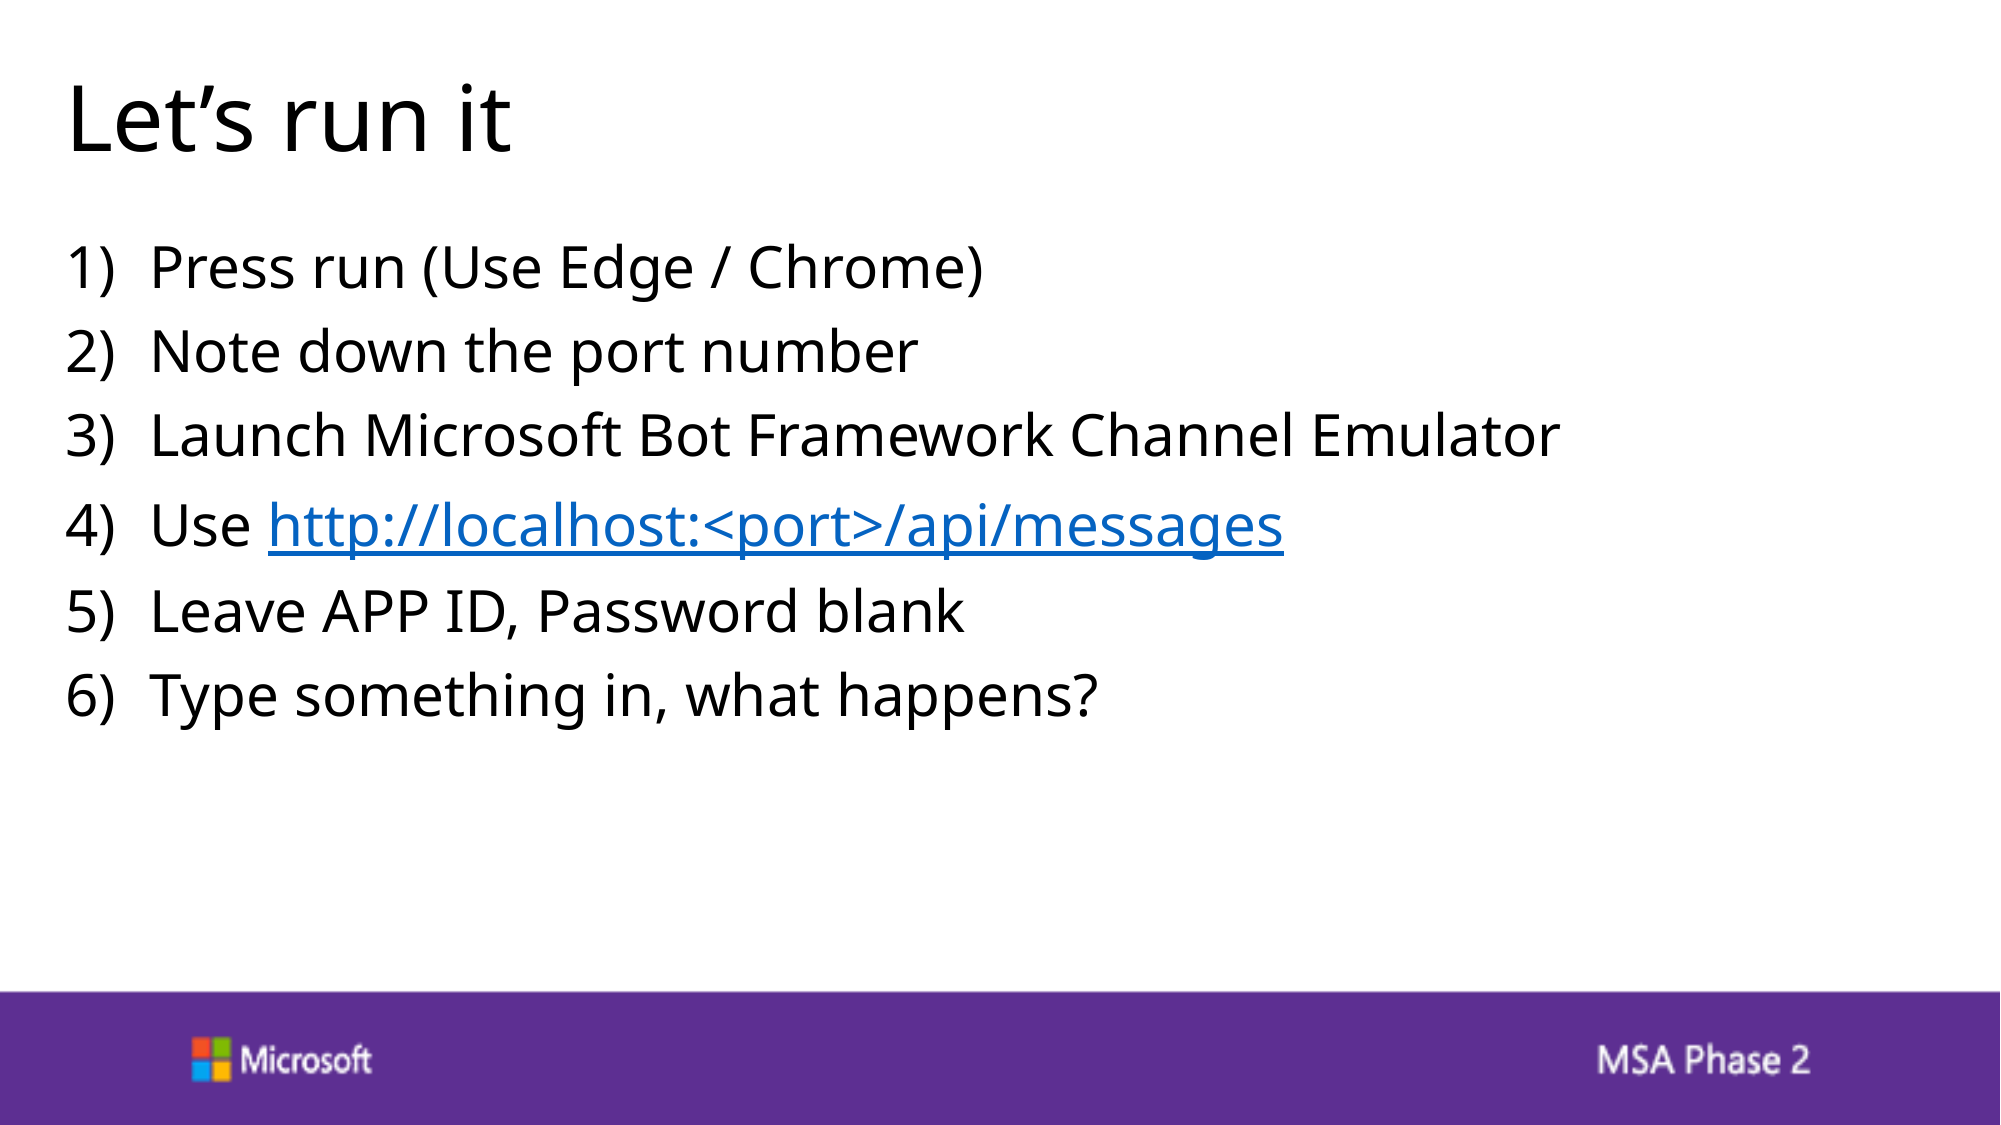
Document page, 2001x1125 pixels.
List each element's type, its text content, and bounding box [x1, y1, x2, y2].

title Let’s run it [50, 13, 1775, 231]
picture [0, 0, 2000, 1125]
list Press run (Use Edge / Chrome) Note down the port number Launch Microsoft Bot Framework Channel Emulator Use http://localhost:<port>/api/messages Leave APP ID, Password blank Type something in, what happens? [50, 230, 1603, 825]
